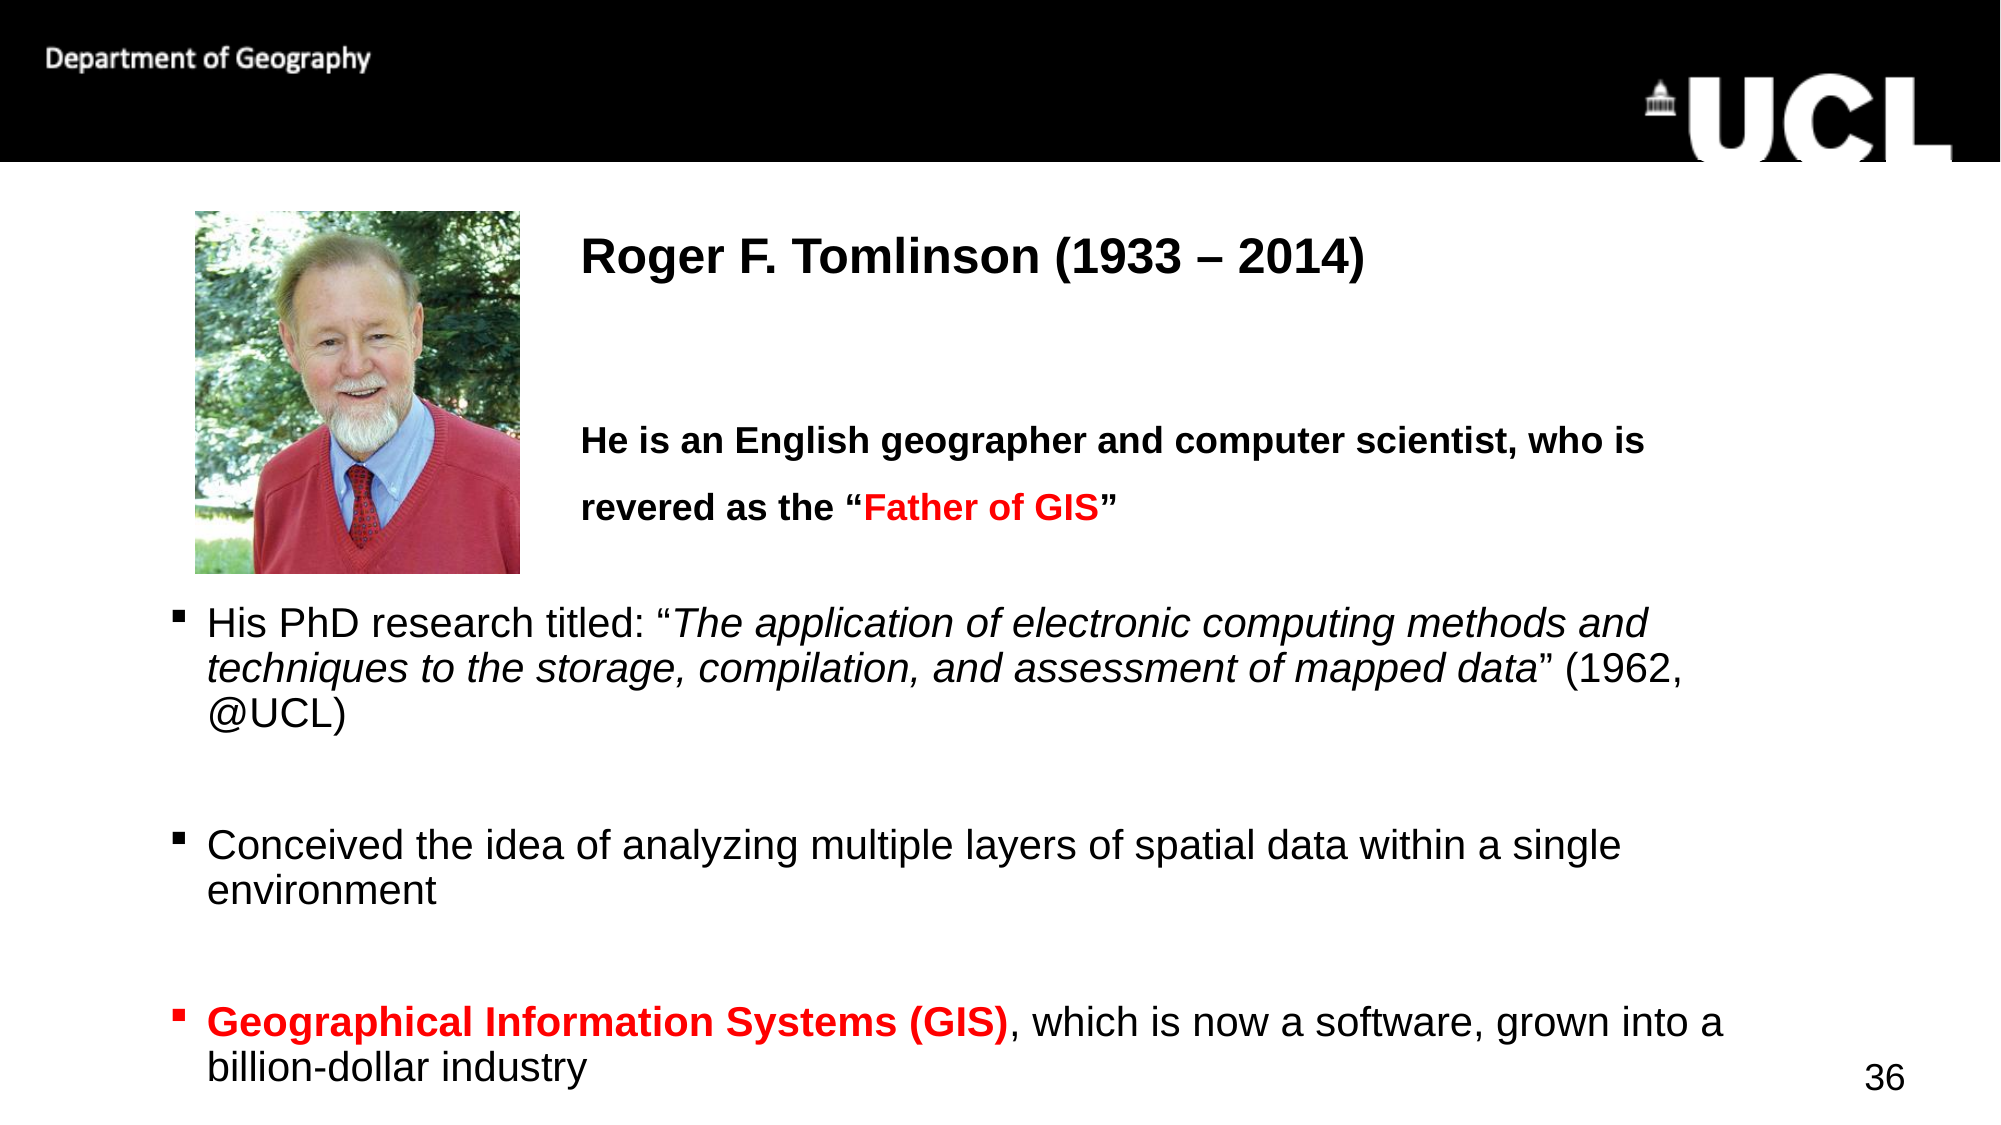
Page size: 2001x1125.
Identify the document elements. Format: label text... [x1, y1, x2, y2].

text_box His PhD research titled: “The application of electronic computing methods and techniques to the storage, compilation, and assessment of mapped data” (1962, @UCL) Conceived the idea of analyzing multiple layers of spatial data within a single environment Geographical Information Systems (GIS), which is now a software, grown into a billion-dollar industry [154, 593, 1800, 1107]
picture [0, 0, 2000, 160]
picture [195, 211, 520, 574]
list Roger F. Tomlinson (1933 – 2014) He is an English geographer and computer scientist, who is revered as the “Father of GIS” [565, 186, 1719, 593]
text_box 36 [1849, 1045, 1939, 1070]
